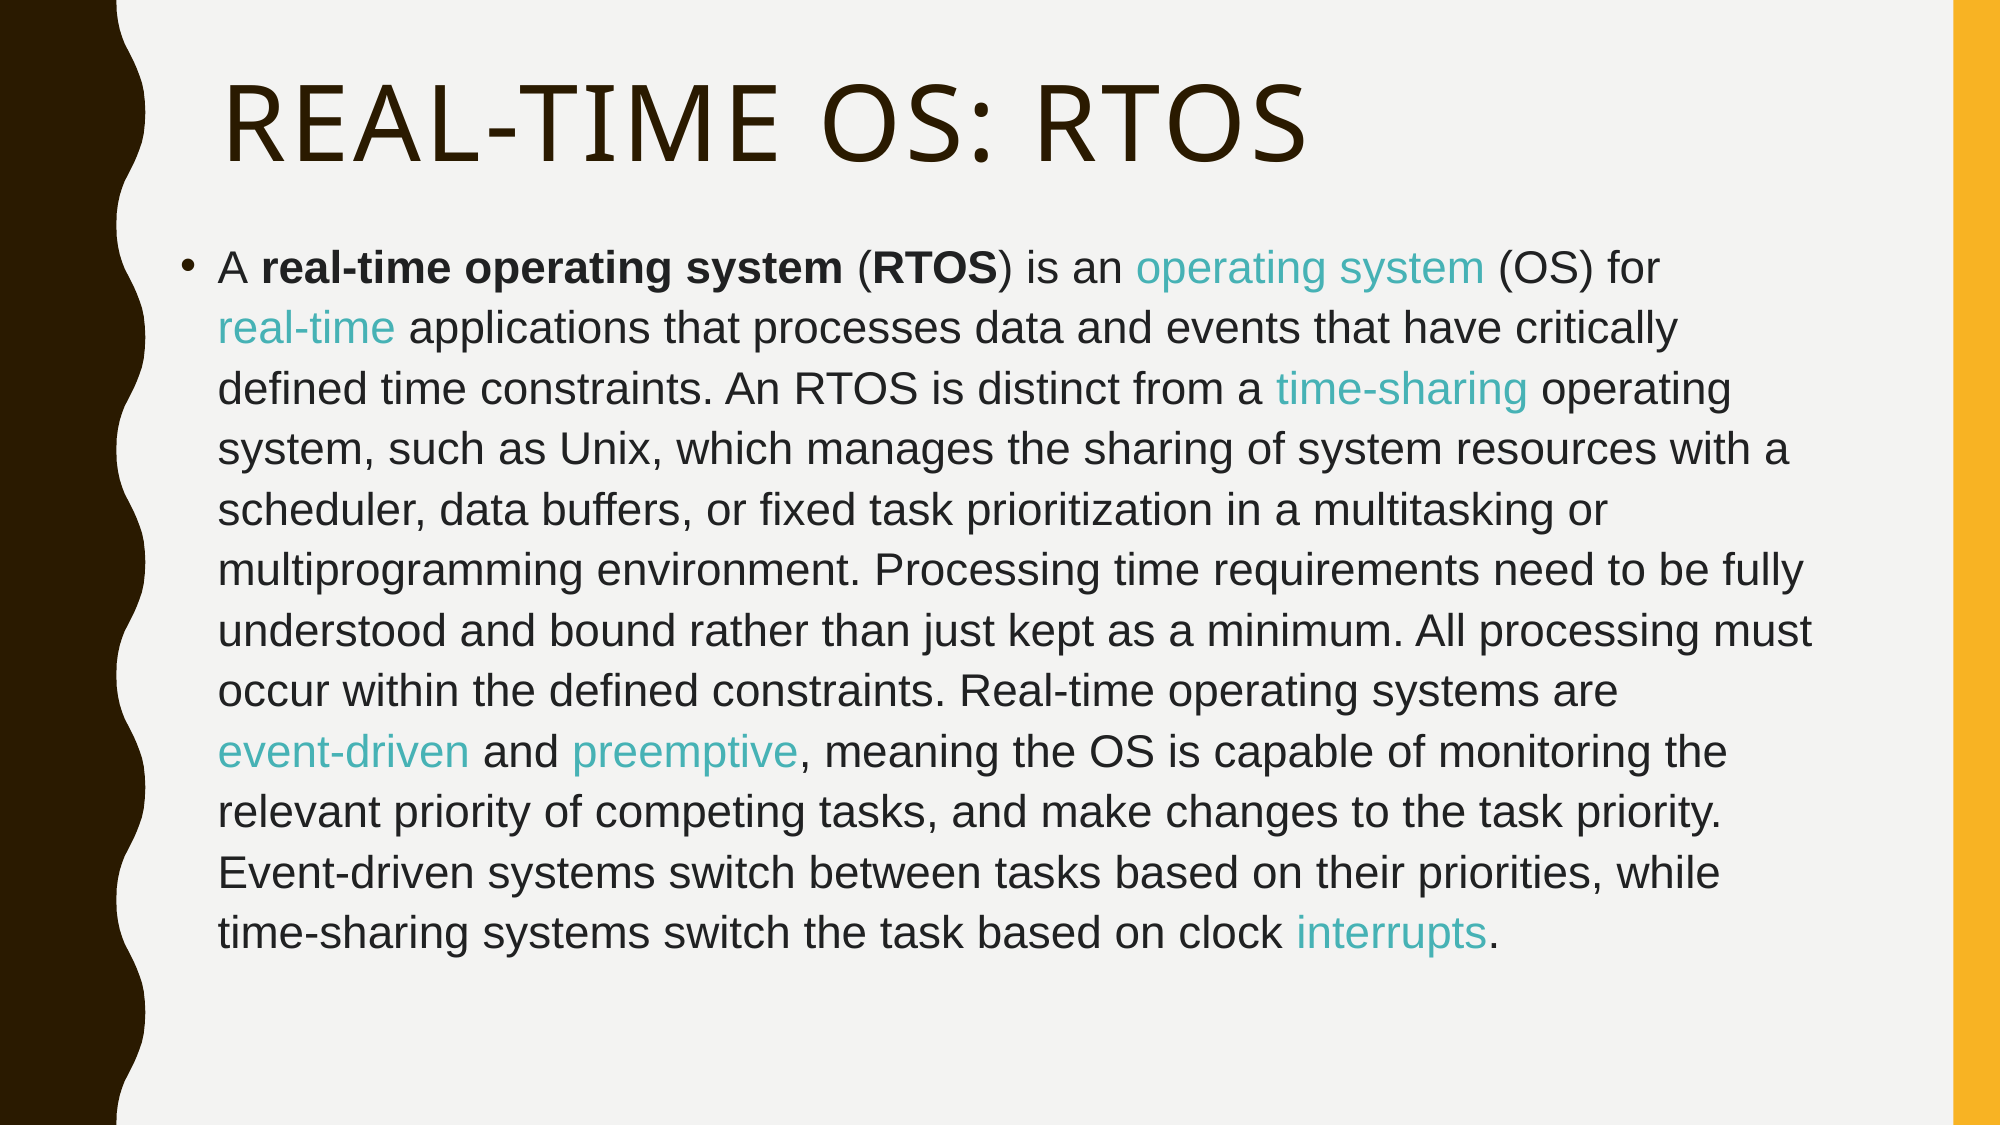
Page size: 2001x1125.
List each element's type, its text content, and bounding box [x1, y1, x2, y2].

title Real-time OS: RTOS [205, 62, 1875, 308]
list A real-time operating system (RTOS) is an operating system (OS) for real-time applications that processes data and events that have critically defined time constraints. An RTOS is distinct from a time-sharing operating system, such as Unix, which manages the sharing of system resources with a scheduler, data buffers, or fixed task prioritization in a multitasking or multiprogramming environment. Processing time requirements need to be fully understood and bound rather than just kept as a minimum. All processing must occur within the defined constraints. Real-time operating systems are event-driven and preemptive, meaning the OS is capable of monitoring the relevant priority of competing tasks, and make changes to the task priority. Event-driven systems switch between tasks based on their priorities, while time-sharing systems switch the task based on clock interrupts. [165, 224, 1835, 814]
